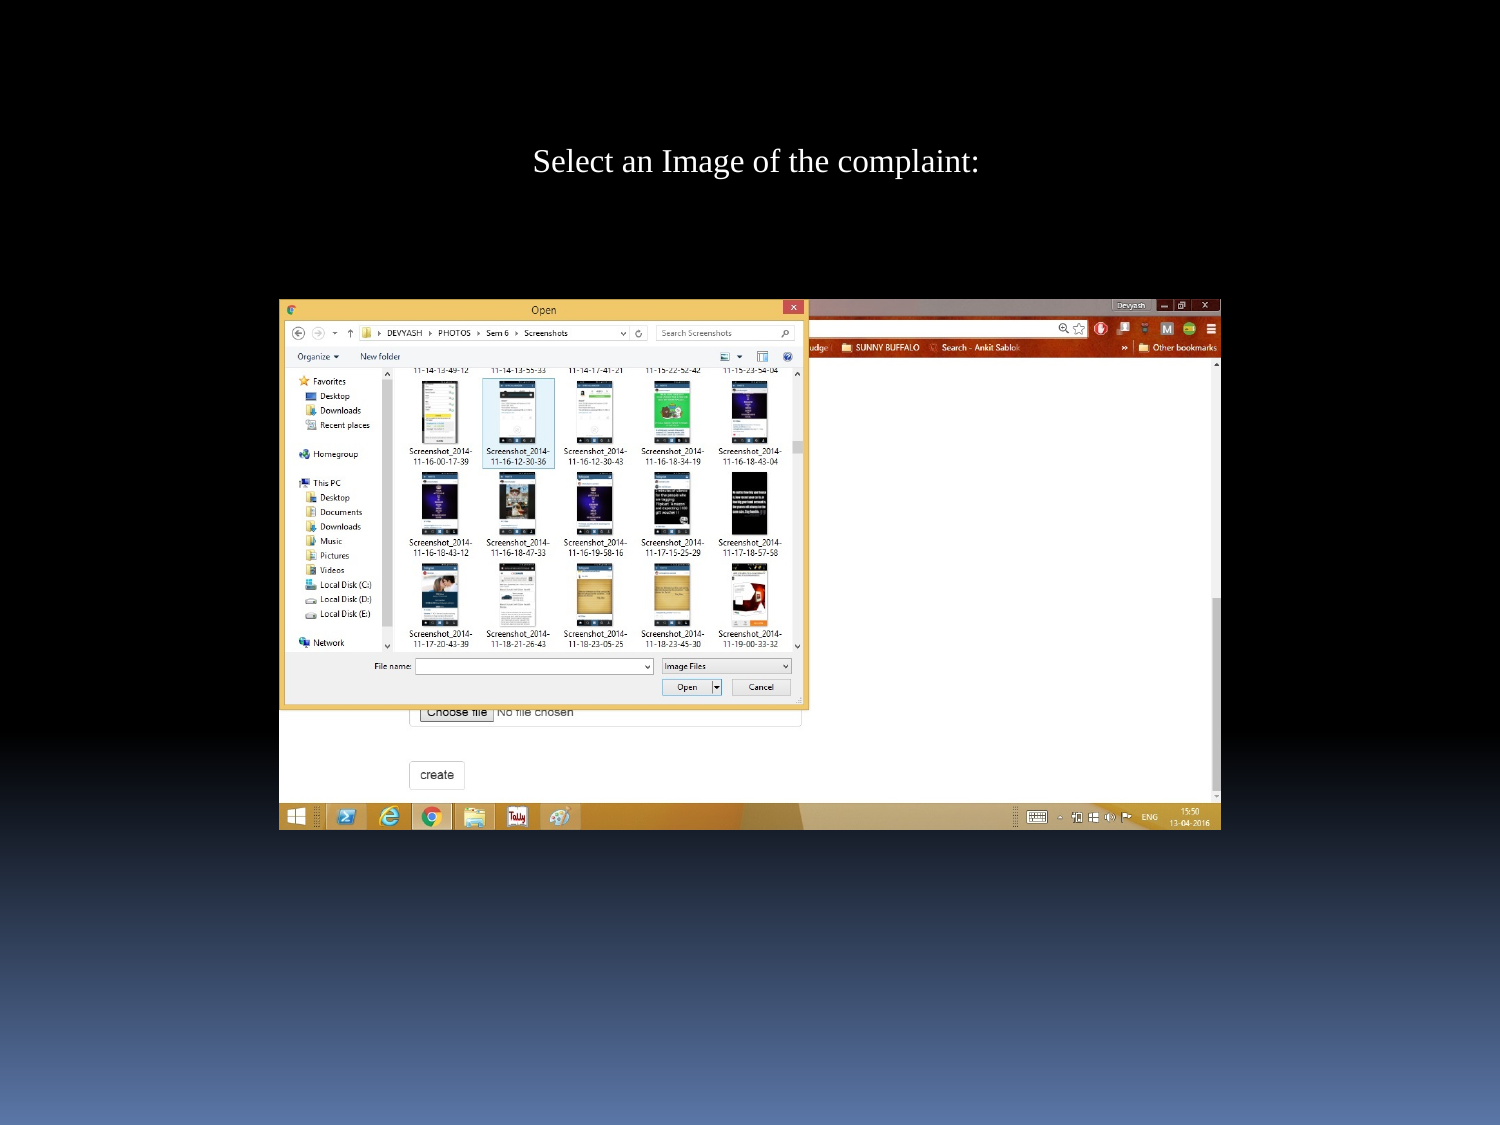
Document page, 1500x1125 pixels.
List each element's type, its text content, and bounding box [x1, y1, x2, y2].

text_box Select an Image of the complaint: [509, 131, 996, 187]
picture [279, 299, 1221, 831]
